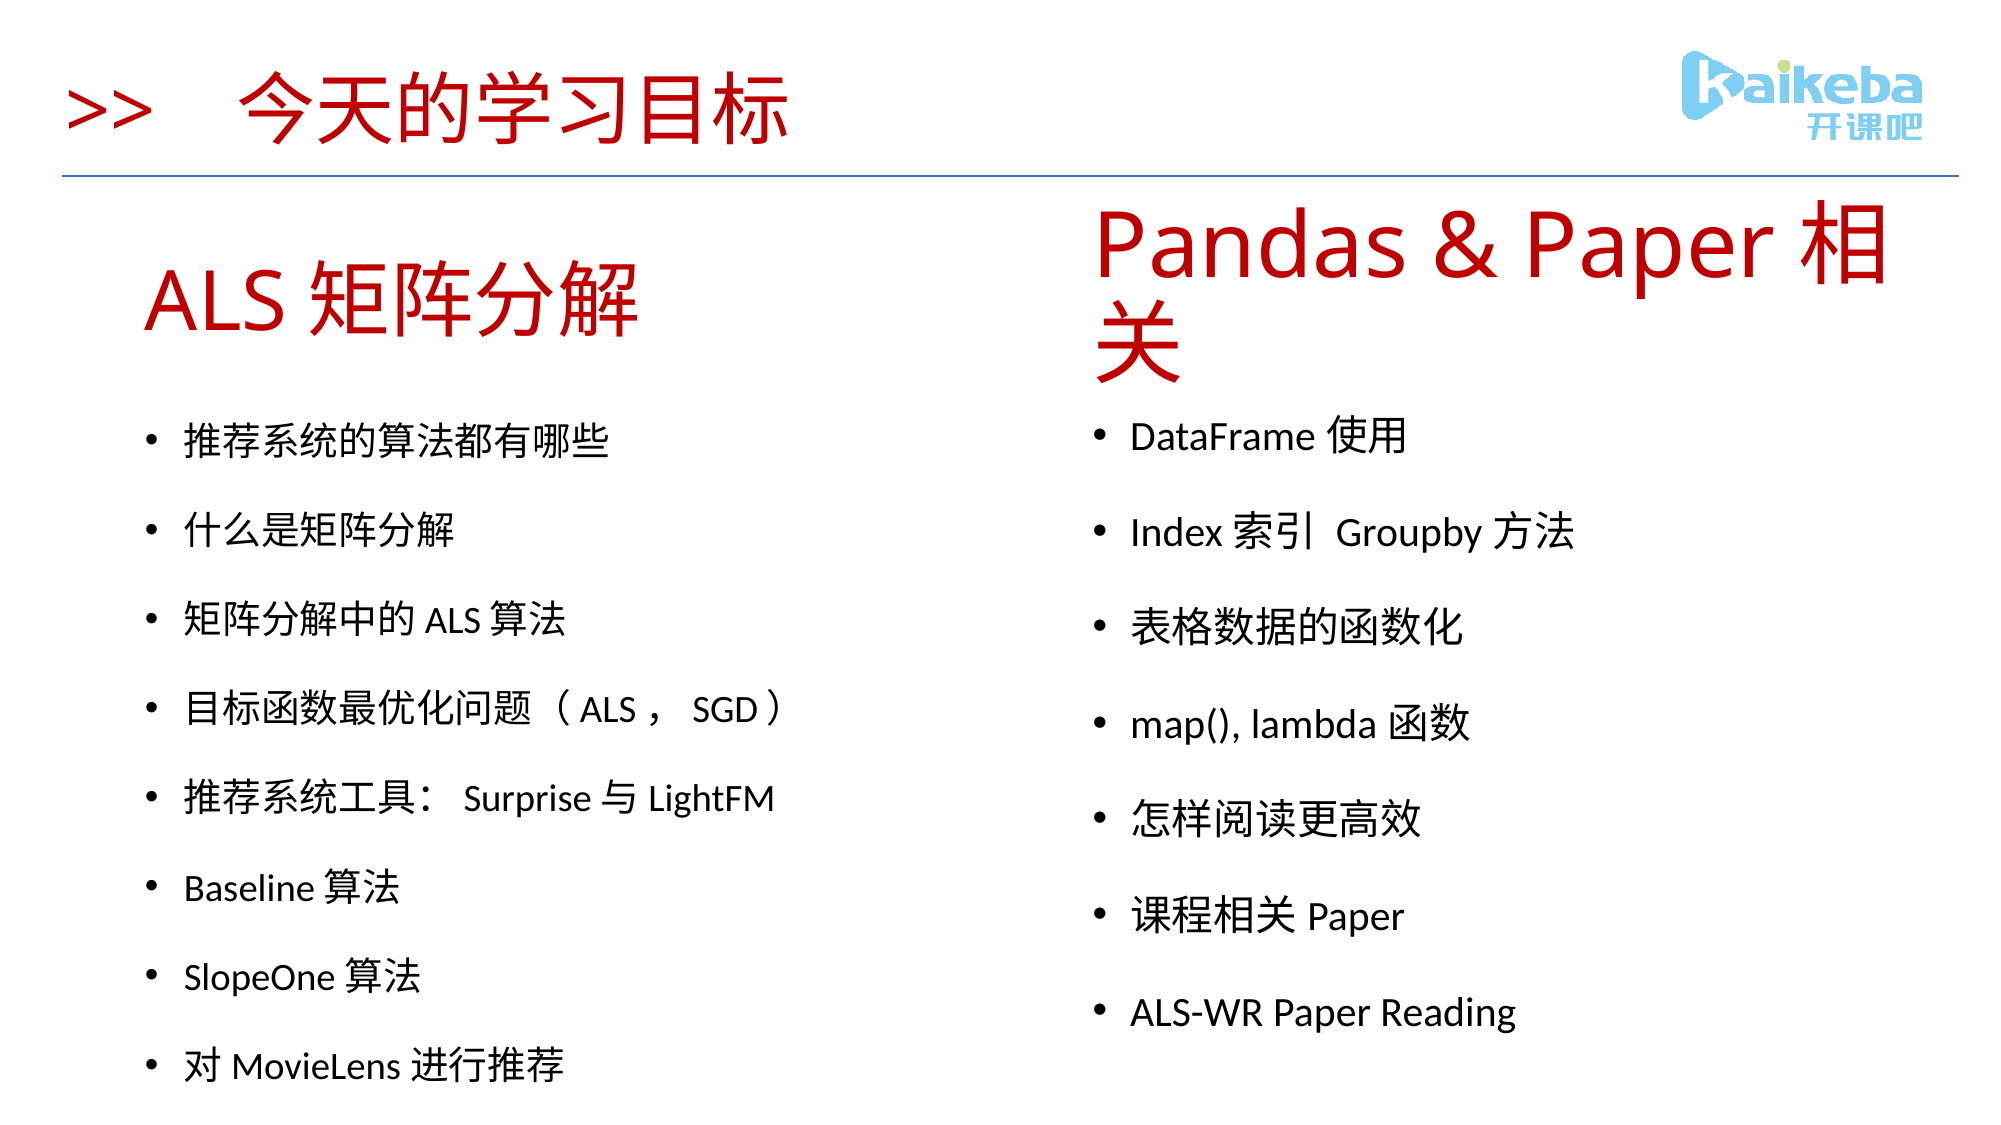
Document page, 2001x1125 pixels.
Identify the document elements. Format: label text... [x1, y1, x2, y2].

text_box DataFrame使用 Index索引 Groupby方法 表格数据的函数化 map(), lambda函数 怎样阅读更高效 课程相关Paper ALS-WR Paper Reading [1085, 376, 1903, 1091]
text_box 推荐系统的算法都有哪些 什么是矩阵分解 矩阵分解中的ALS算法 目标函数最优化问题（ALS，SGD） 推荐系统工具：Surprise与LightFM Baseline算法 SlopeOne算法 对MovieLens进行推荐 [137, 385, 955, 1100]
text_box Pandas & Paper相关 [1085, 188, 1903, 376]
table_cell 0.77 [1653, 21, 1950, 167]
text_box ALS矩阵分解 [137, 188, 955, 385]
title >> 今天的学习目标 [57, 59, 1728, 167]
